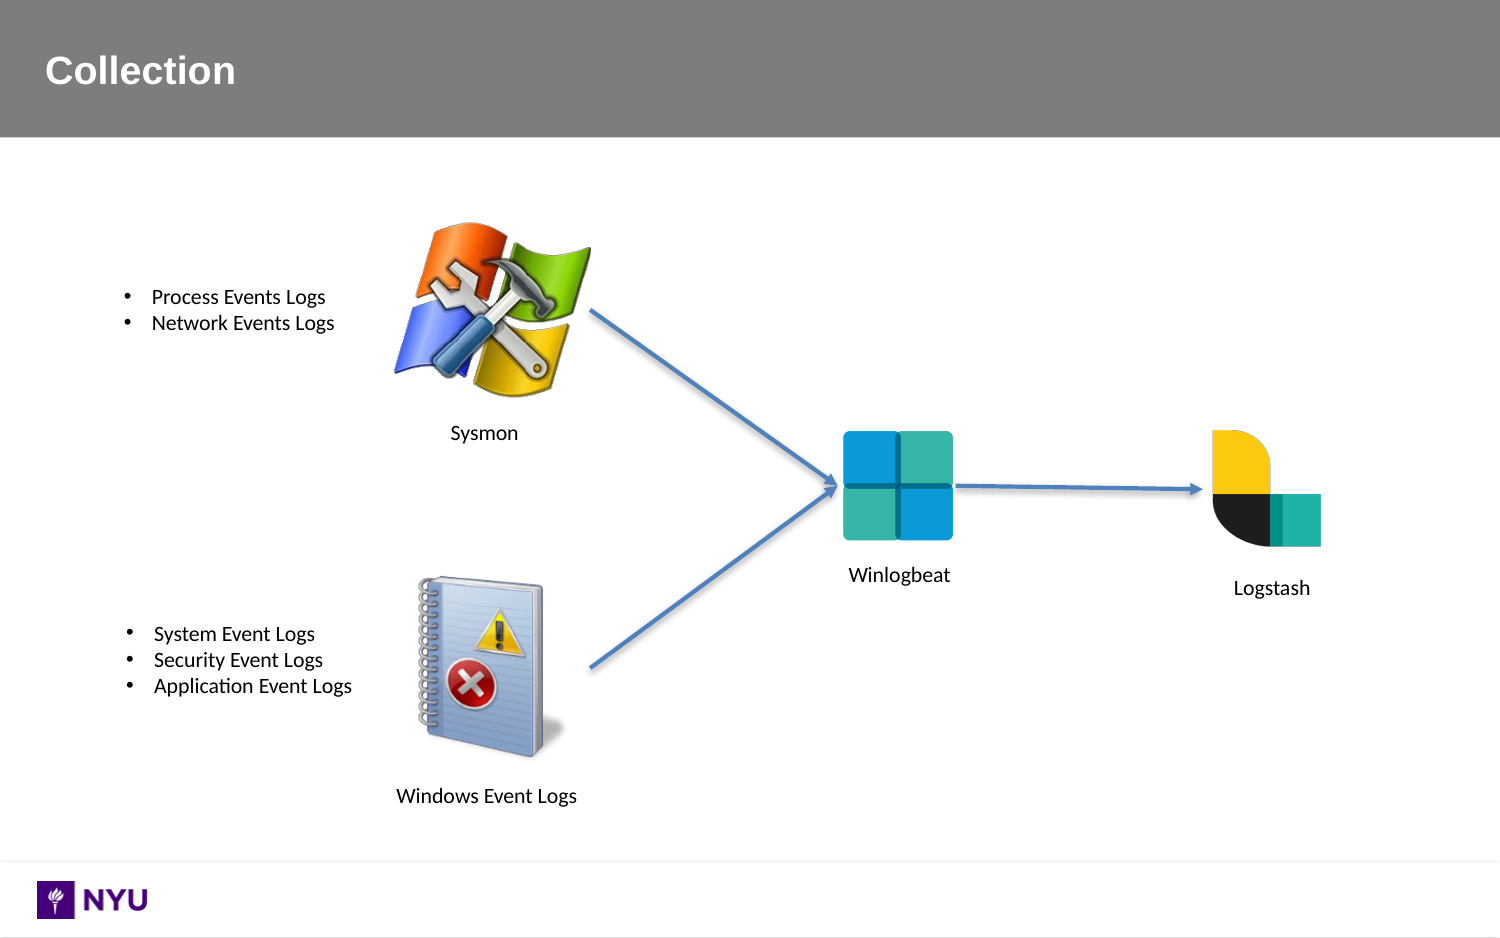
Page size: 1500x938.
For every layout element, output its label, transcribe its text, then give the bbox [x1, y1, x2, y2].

picture [838, 427, 956, 545]
text_box Windows Event Logs [381, 774, 603, 816]
picture [394, 211, 591, 408]
text_box Collection [0, 0, 1500, 138]
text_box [955, 485, 1204, 490]
picture [37, 881, 148, 919]
picture [1202, 424, 1329, 554]
text_box System Event Logs Security Event Logs Application Event Logs [111, 611, 372, 758]
text_box Winlogbeat [842, 553, 972, 595]
text_box Process Events Logs Network Events Logs [108, 275, 354, 395]
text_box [589, 485, 838, 669]
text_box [589, 309, 838, 485]
text_box Sysmon [435, 416, 545, 453]
text_box Logstash [1219, 566, 1329, 607]
picture [377, 561, 591, 775]
